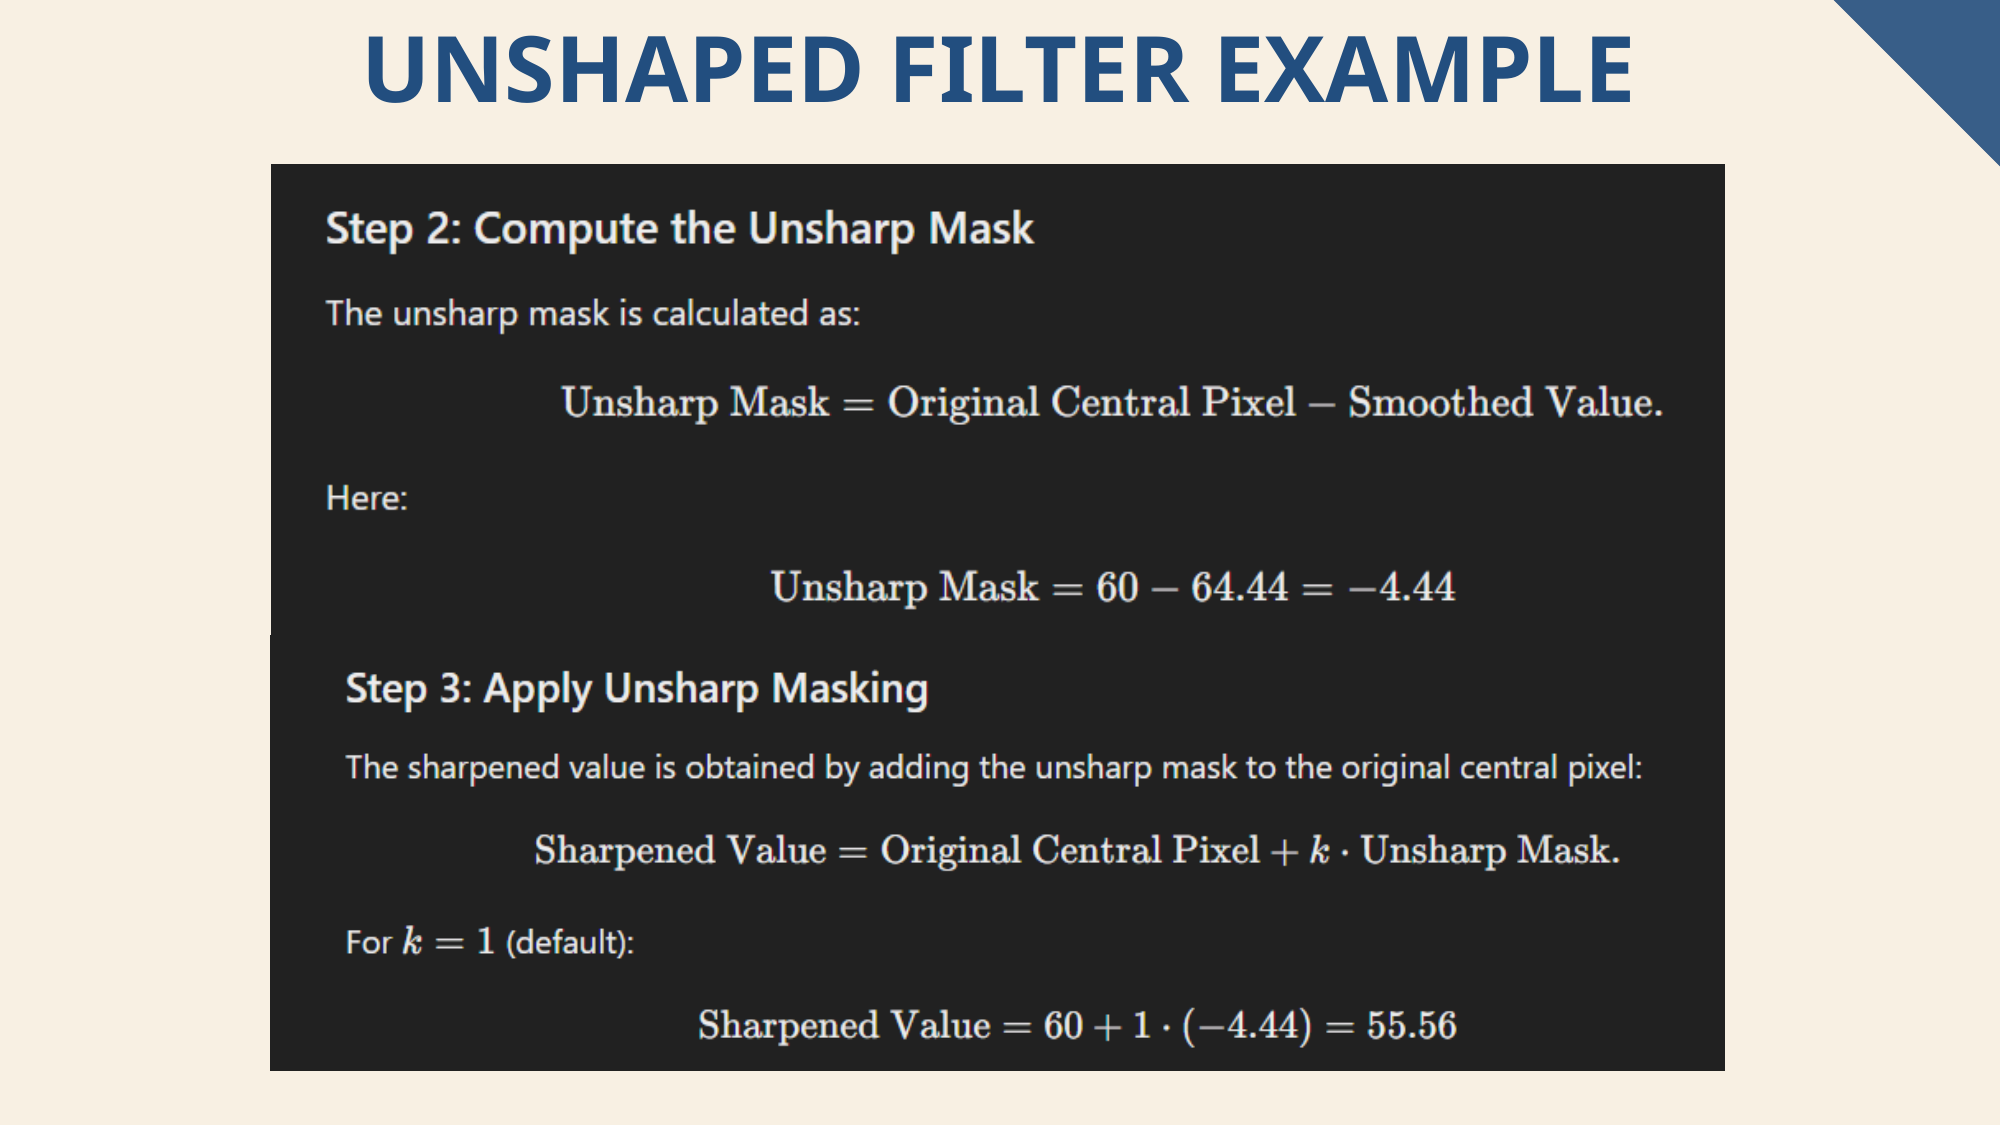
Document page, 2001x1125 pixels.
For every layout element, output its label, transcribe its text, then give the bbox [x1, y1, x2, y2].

title Unshaped filter Example [124, 16, 1875, 146]
picture [270, 164, 1725, 1071]
